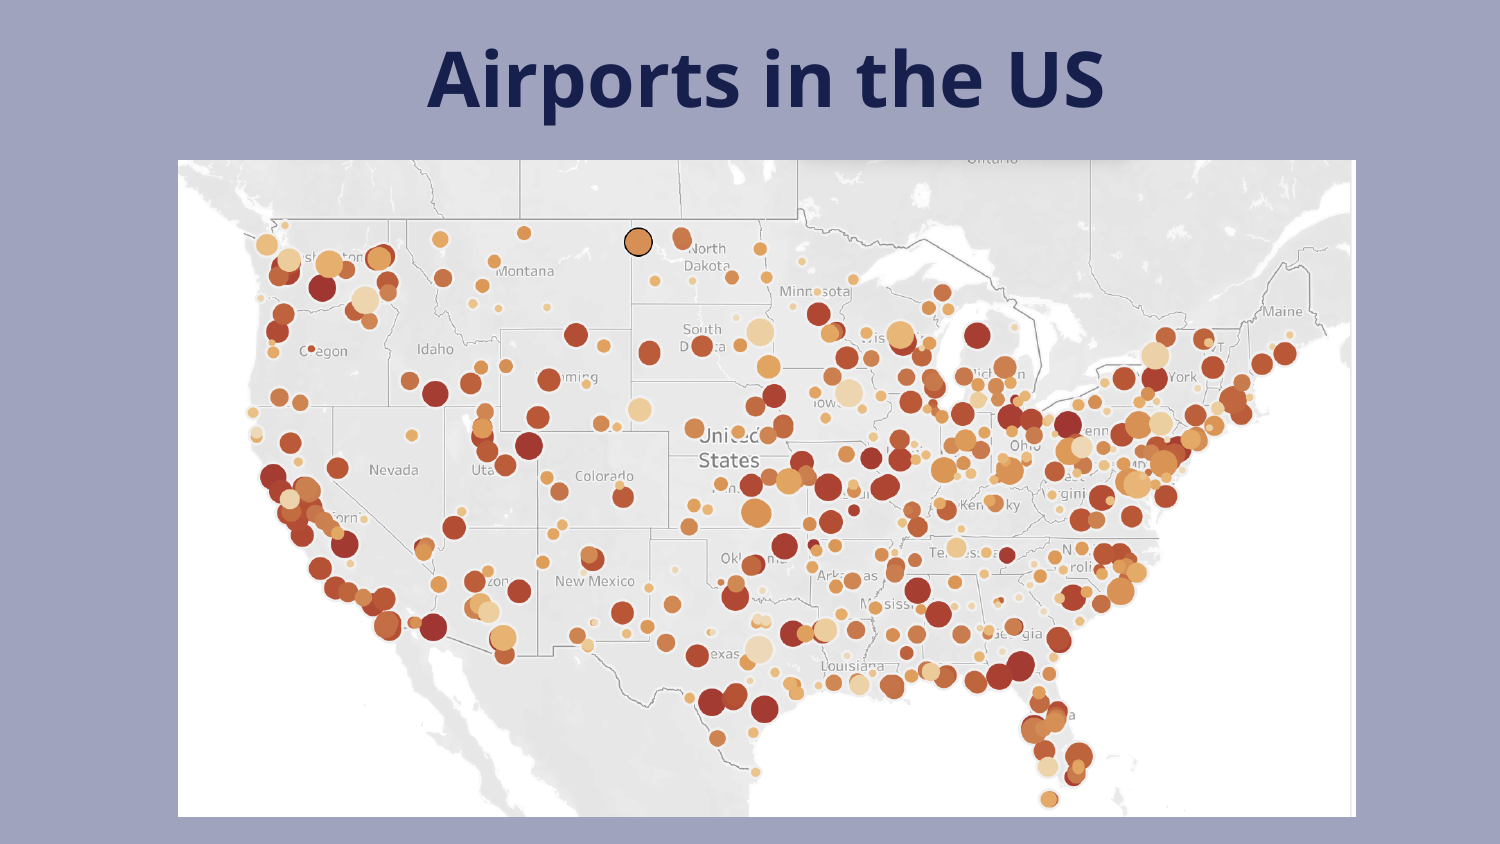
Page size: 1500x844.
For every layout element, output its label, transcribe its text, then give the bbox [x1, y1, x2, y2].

title Airports in the US [205, 18, 1329, 138]
picture [178, 160, 1356, 817]
